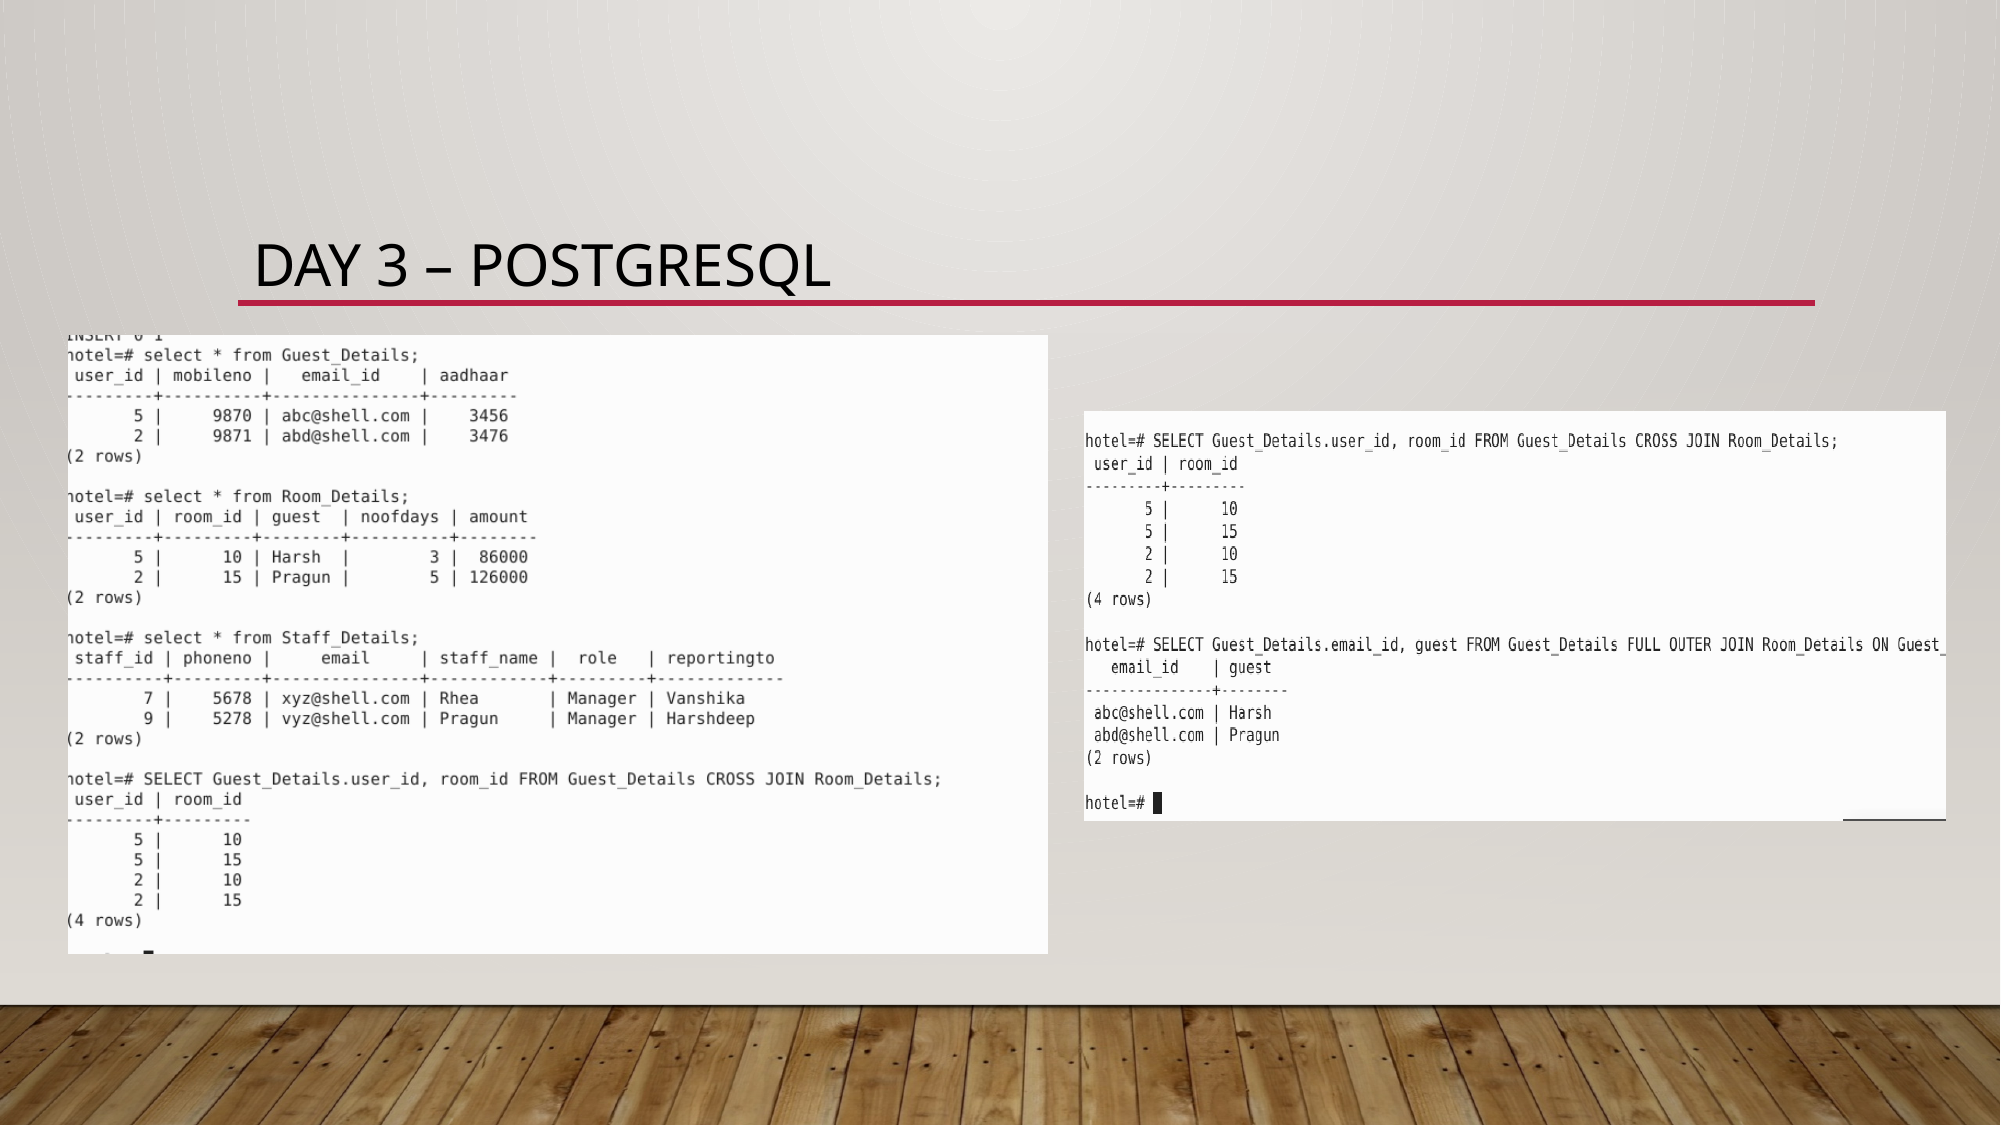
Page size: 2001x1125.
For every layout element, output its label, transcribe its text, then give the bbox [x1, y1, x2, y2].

picture [0, 1005, 2000, 1125]
title Day 3 – Postgresql [238, 228, 855, 305]
picture [68, 335, 1048, 954]
picture [1084, 411, 1946, 822]
